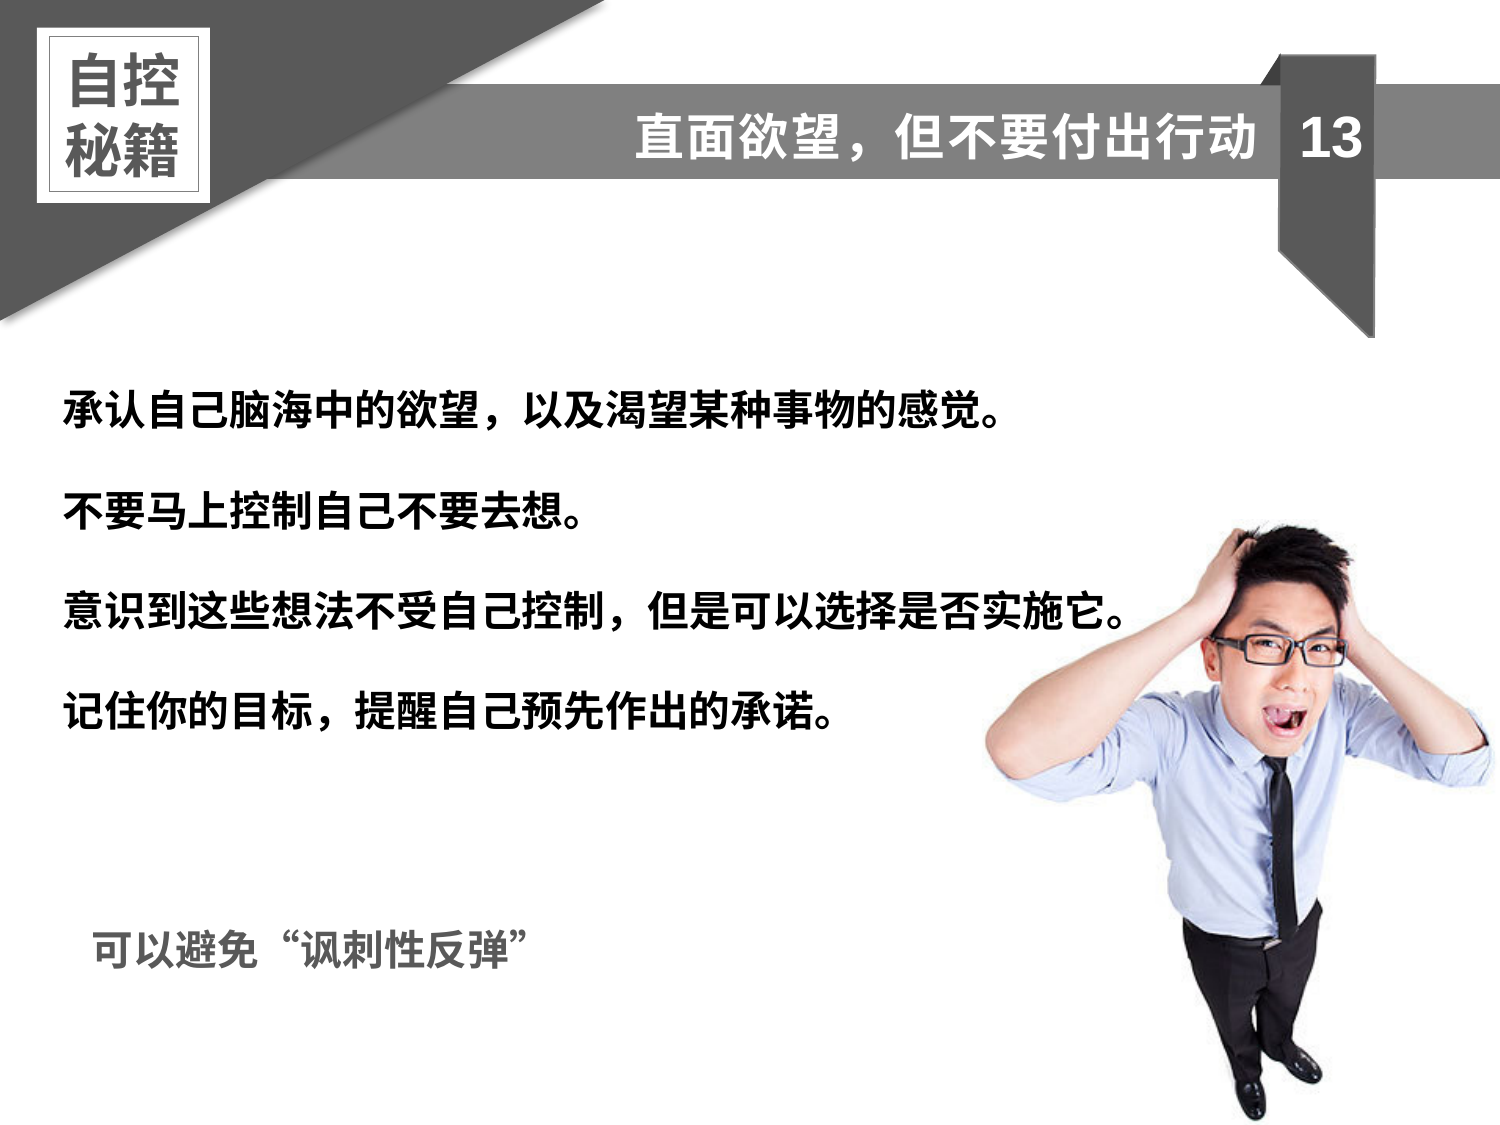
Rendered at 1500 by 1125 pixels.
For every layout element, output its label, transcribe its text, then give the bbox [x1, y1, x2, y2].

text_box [1259, 52, 1380, 337]
text_box 直面欲望，但不要付出行动 [619, 97, 1259, 173]
text_box 可以避免“讽刺性反弹” [77, 916, 566, 982]
text_box [605, 84, 1259, 179]
text_box [1380, 84, 1500, 179]
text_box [0, 0, 605, 321]
picture [981, 519, 1500, 1125]
text_box 承认自己脑海中的欲望，以及渴望某种事物的感觉。 不要马上控制自己不要去想。 意识到这些想法不受自己控制，但是可以选择是否实施它。 记住你的目标，提醒自己预先作出的承诺。 [47, 326, 1180, 742]
